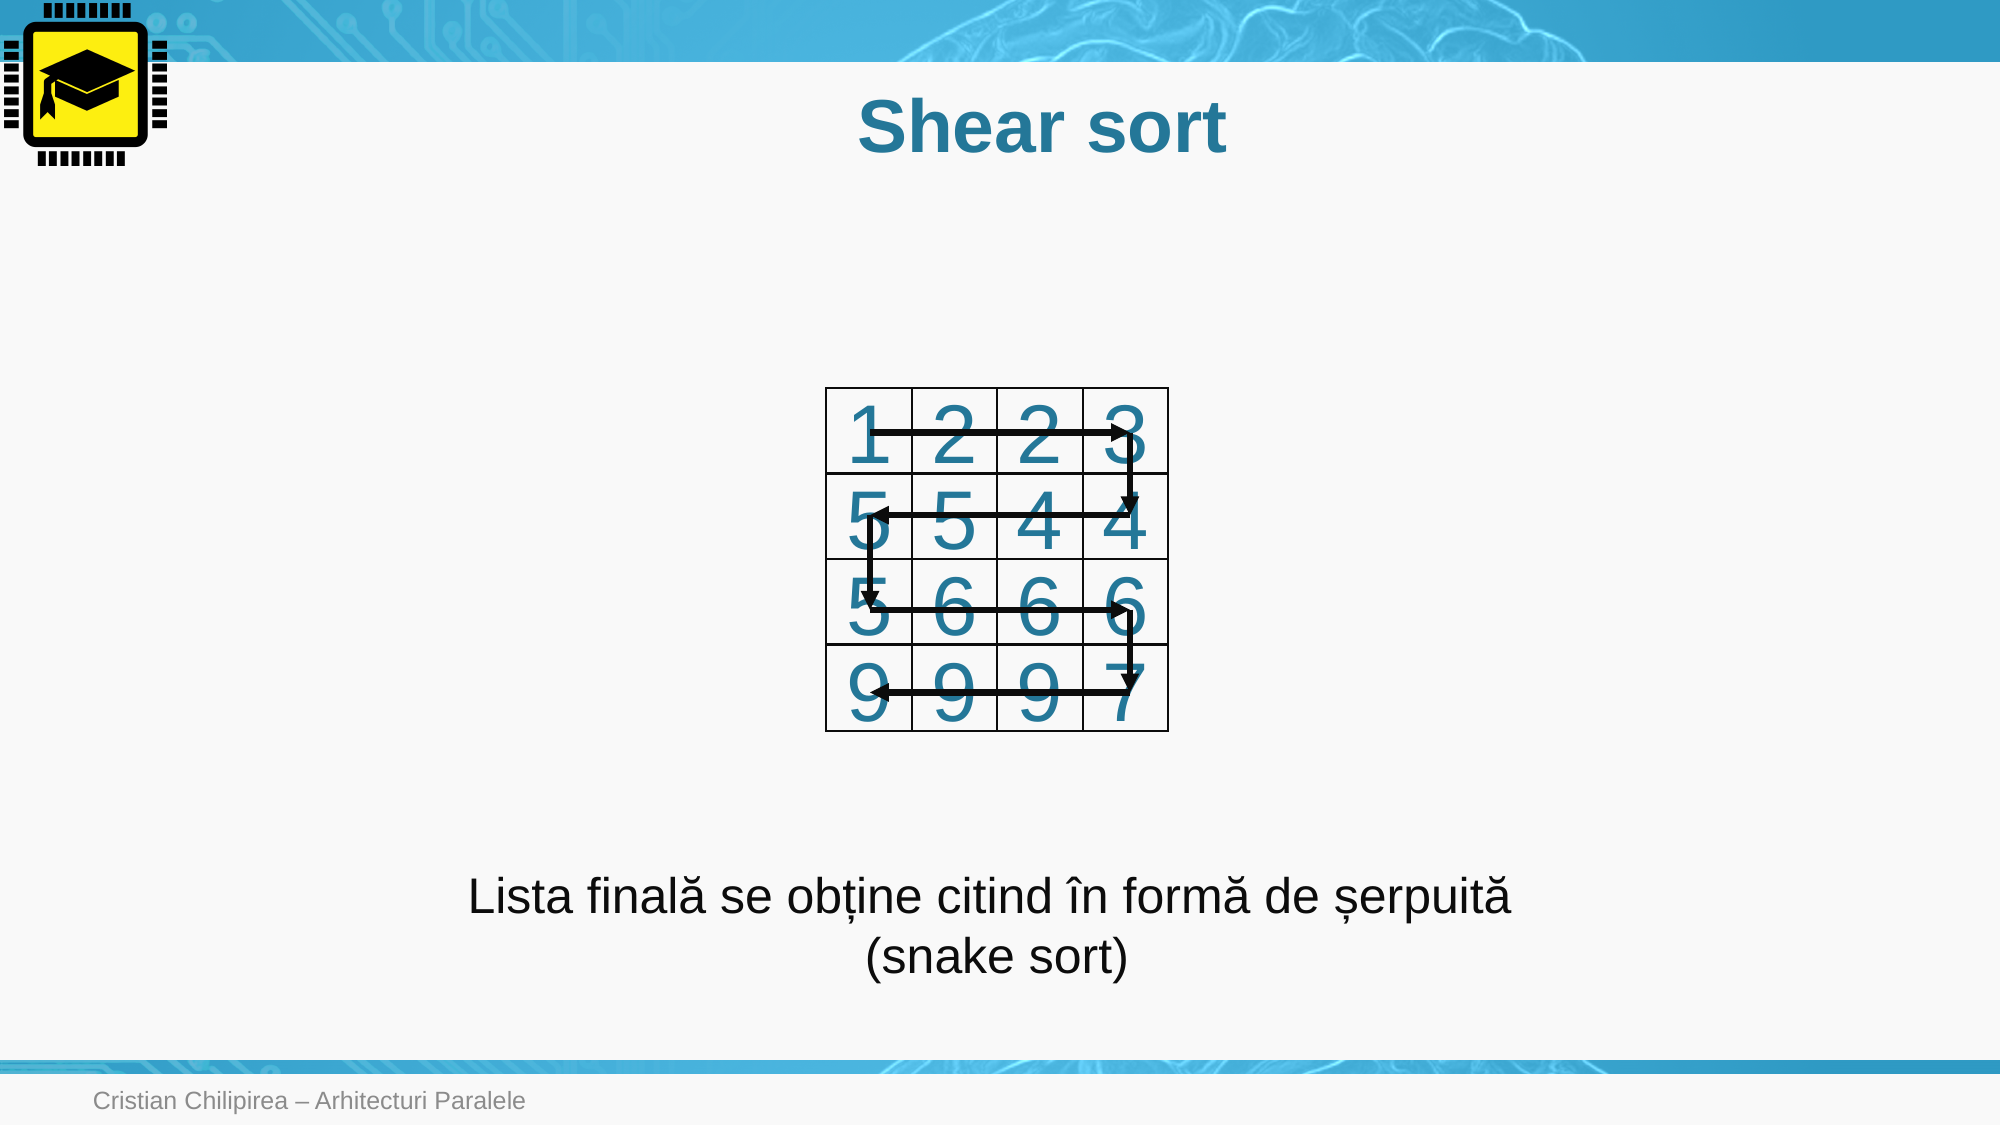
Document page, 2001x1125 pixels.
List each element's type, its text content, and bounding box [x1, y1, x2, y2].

title Shear sort [170, 76, 1915, 180]
picture [0, 0, 2000, 166]
text_box 4 [996, 473, 1082, 512]
text_box 6 [996, 613, 1082, 644]
text_box 9 [911, 696, 996, 732]
text_box 2 [996, 387, 1082, 429]
text_box 2 [996, 436, 1082, 473]
text_box 6 [996, 558, 1082, 607]
text_box 6 [911, 613, 996, 644]
text_box 5 [911, 473, 996, 512]
text_box 4 [996, 518, 1082, 558]
text_box 9 [825, 644, 911, 732]
text_box 9 [911, 644, 996, 689]
text_box 9 [996, 644, 1082, 689]
text_box 5 [911, 518, 996, 558]
footer Cristian Chilipirea – Arhitecturi Paralele [77, 1073, 1338, 1125]
text_box 6 [911, 558, 996, 607]
text_box 6 [1082, 558, 1169, 644]
text_box 2 [911, 436, 996, 473]
text_box 1 [825, 387, 911, 473]
text_box 2 [911, 387, 996, 429]
text_box 3 [1082, 387, 1169, 473]
text_box 5 [825, 558, 911, 644]
text_box 7 [1082, 644, 1169, 732]
text_box 4 [1082, 473, 1169, 558]
text_box 5 [825, 473, 911, 558]
picture [0, 1060, 2000, 1074]
text_box Lista finală se obține citind în formă de șerpuită (snake sort) [452, 856, 1542, 992]
text_box 9 [996, 696, 1082, 732]
